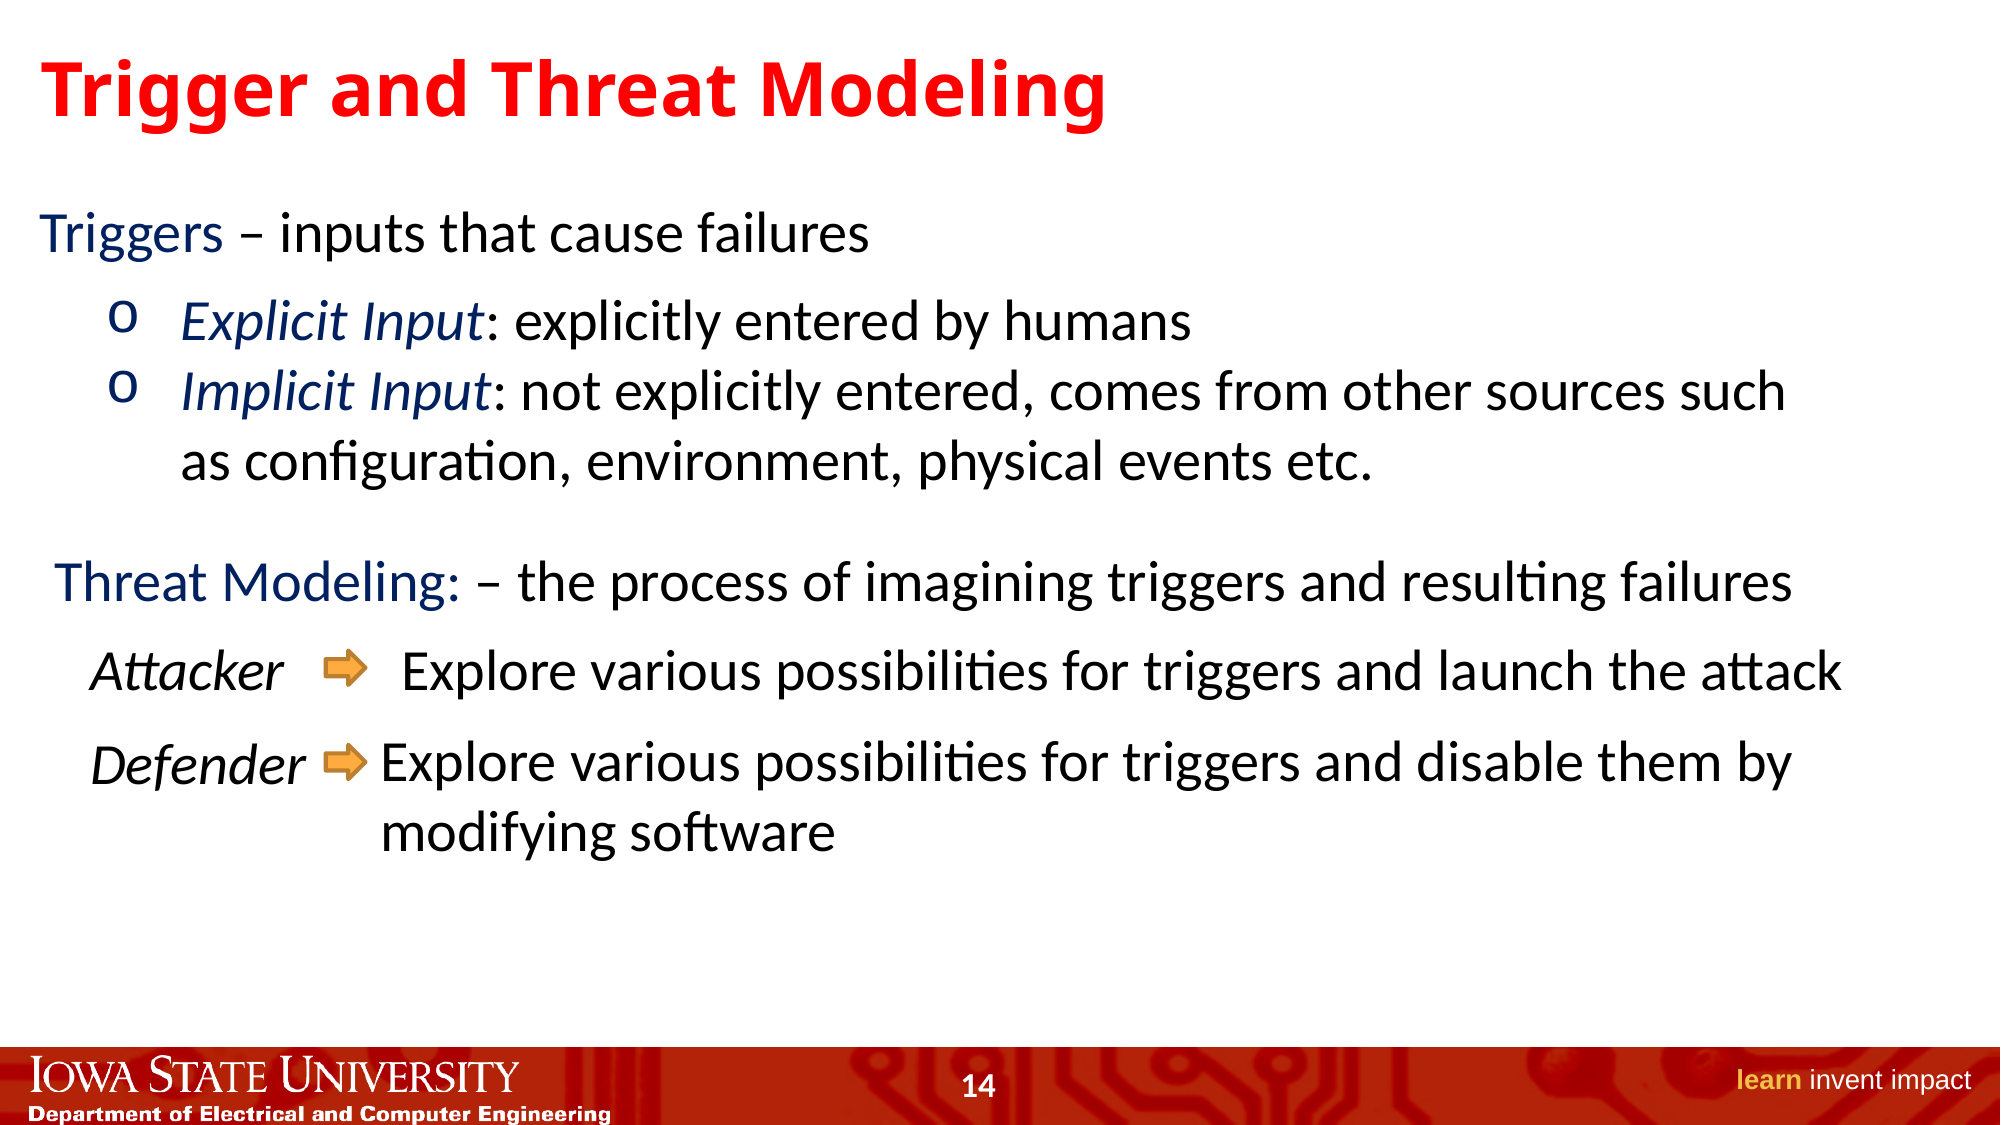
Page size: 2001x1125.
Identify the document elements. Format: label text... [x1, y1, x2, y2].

text_box Explicit Input: explicitly entered by humans Implicit Input: not explicitly entered, comes from other sources such as configuration, environment, physical events etc. [90, 274, 1811, 500]
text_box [75, 715, 1932, 873]
text_box Triggers – inputs that cause failures [25, 186, 926, 272]
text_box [75, 624, 1932, 711]
text_box Threat Modeling: – the process of imagining triggers and resulting failures [39, 536, 1911, 621]
slide_number 14 [753, 1054, 1204, 1115]
title Trigger and Threat Modeling [25, 3, 1931, 170]
picture [0, 1047, 2000, 1125]
